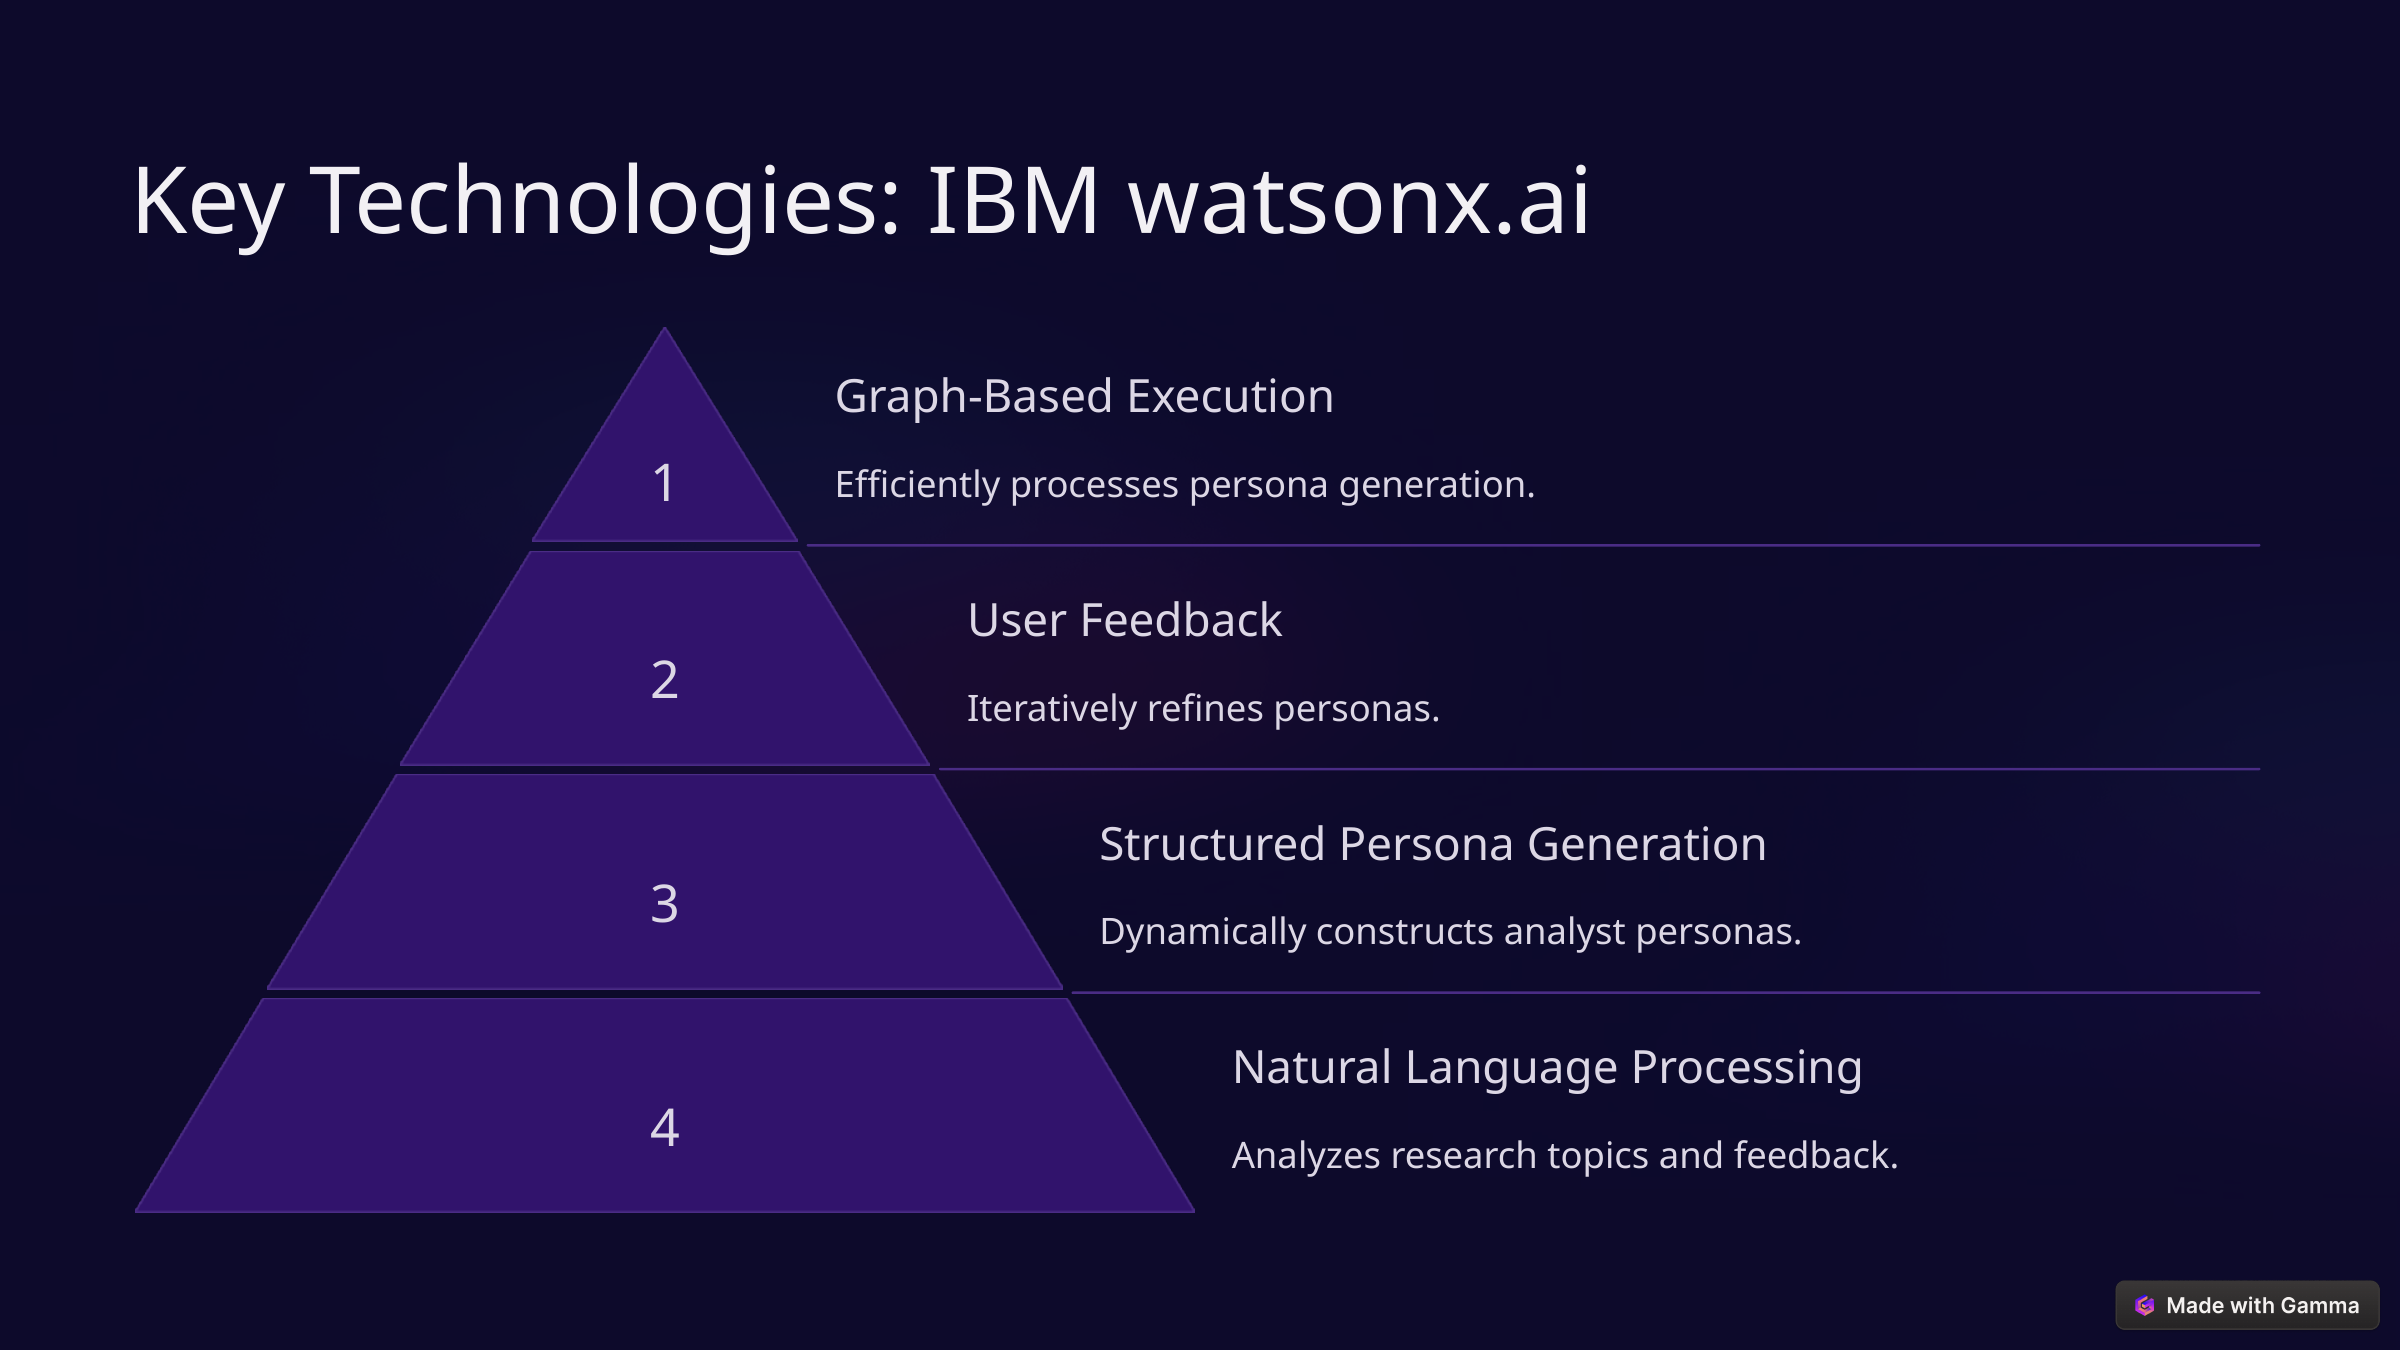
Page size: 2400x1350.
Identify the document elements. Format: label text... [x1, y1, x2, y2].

text_box Graph-Based Execution [834, 364, 1385, 423]
text_box Key Technologies: IBM watsonx.ai [130, 136, 1684, 254]
text_box Natural Language Processing [1231, 1035, 1920, 1094]
text_box Efficiently processes persona generation. [834, 445, 1507, 505]
picture [2106, 1271, 2389, 1339]
text_box User Feedback [967, 588, 1416, 647]
picture [135, 998, 1195, 1213]
picture [267, 774, 1063, 990]
picture [400, 551, 930, 766]
text_box Analyzes research topics and feedback. [1231, 1116, 1920, 1176]
picture [532, 327, 798, 542]
text_box Structured Persona Generation [1099, 812, 1825, 871]
text_box Iteratively refines personas. [967, 668, 1416, 729]
text_box Dynamically constructs analyst personas. [1099, 892, 1825, 953]
text_box [939, 767, 2261, 771]
